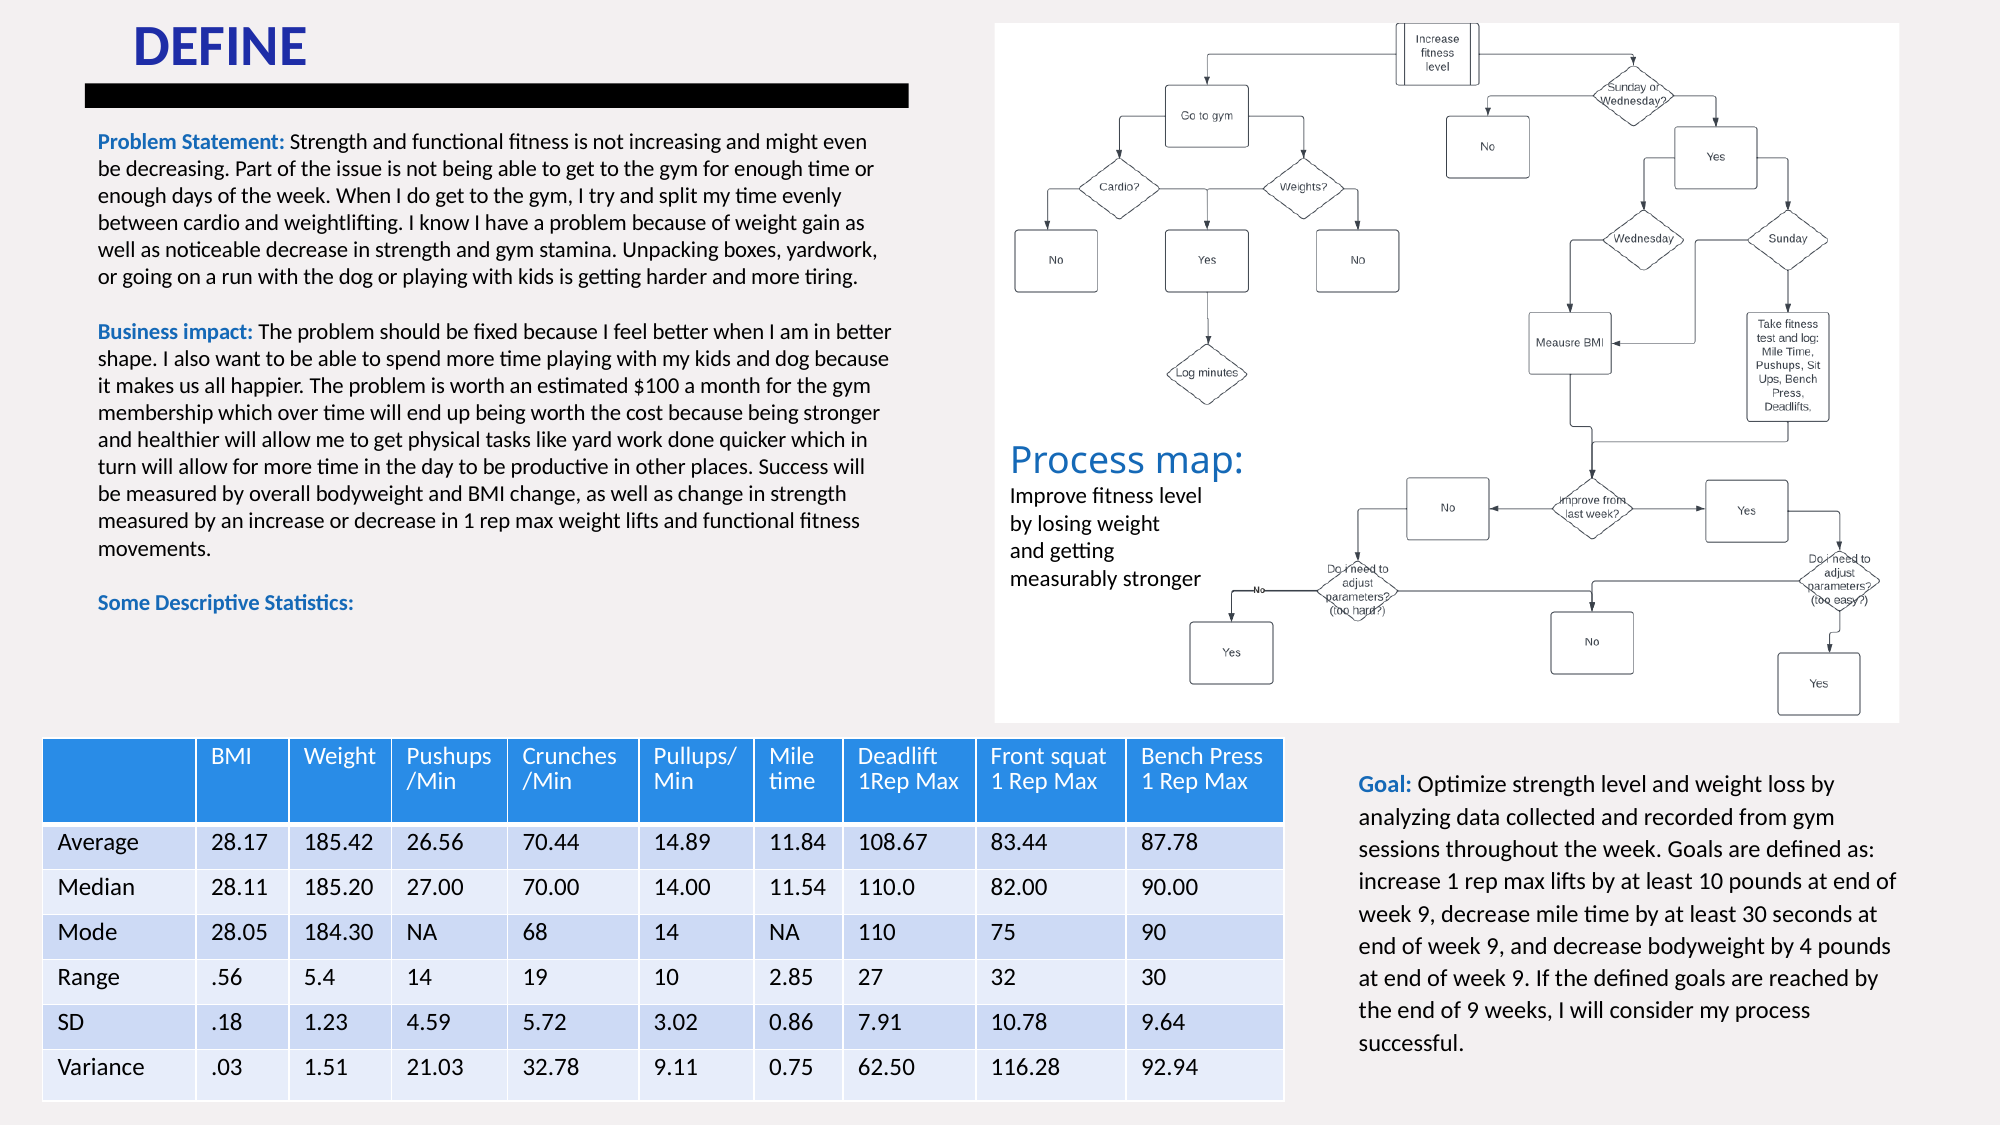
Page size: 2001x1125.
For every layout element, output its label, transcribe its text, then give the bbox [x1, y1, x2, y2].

table_cell 5.4 [290, 960, 391, 1004]
table_cell SD [43, 1005, 195, 1049]
table_cell 27 [844, 960, 975, 1004]
table_cell 185.42 [290, 827, 391, 869]
table_cell 26.56 [392, 827, 507, 869]
table_cell 32 [977, 960, 1125, 1004]
table_header Mile time [755, 739, 842, 822]
table_cell 30 [1127, 960, 1283, 1004]
table_cell 1.23 [290, 1005, 391, 1049]
table_cell 14.89 [640, 827, 753, 869]
table_cell 1.51 [290, 1050, 391, 1100]
table_cell 185.20 [290, 870, 391, 914]
table_cell 4.59 [392, 1005, 507, 1049]
table_cell 28.17 [197, 827, 288, 869]
picture [994, 23, 1900, 723]
table_cell Average [43, 827, 195, 869]
table_cell 10.78 [977, 1005, 1125, 1049]
table_cell 3.02 [640, 1005, 753, 1049]
table_cell 92.94 [1127, 1050, 1283, 1100]
table_header Front squat 1 Rep Max [977, 739, 1125, 822]
table_cell 110 [844, 915, 975, 959]
table_cell 90 [1127, 915, 1283, 959]
table_cell 70.44 [508, 827, 638, 869]
table_cell 87.78 [1127, 827, 1283, 869]
table_cell 90.00 [1127, 870, 1283, 914]
table_cell .18 [197, 1005, 288, 1049]
table_header Deadlift 1Rep Max [844, 739, 975, 822]
table_cell Range [43, 960, 195, 1004]
table_header Crunches/Min [508, 739, 638, 822]
table_cell 75 [977, 915, 1125, 959]
table_cell 11.84 [755, 827, 842, 869]
table_cell 0.86 [755, 1005, 842, 1049]
table_header BMI [197, 739, 288, 822]
table_cell Variance [43, 1050, 195, 1100]
table_cell 70.00 [508, 870, 638, 914]
title Problem Statement: Strength and functional fitness is not increasing and might even be decreasing. Part of the issue is not being able to get to the gym for enough time or enough days of the week. When I do get to the gym, I try and split my time evenly between cardio and weightlifting. I know I have a problem because of weight gain as well as noticeable decrease in strength and gym stamina. Unpacking boxes, yardwork, or going on a run with the dog or playing with kids is getting harder and more tiring. Business impact: The problem should be fixed because I feel better when I am in better shape. I also want to be able to spend more time playing with my kids and dog because it makes us all happier. The problem is worth an estimated $100 a month for the gym membership which over time will end up being worth the cost because being stronger and healthier will allow me to get physical tasks like yard work done quicker which in turn will allow for more time in the day to be productive in other places. Success will be measured by overall bodyweight and BMI change, as well as change in strength measured by an increase or decrease in 1 rep max weight lifts and functional fitness movements. Some Descriptive Statistics: [82, 119, 907, 737]
list Goal: Optimize strength level and weight loss by analyzing data collected and recorded from gym sessions throughout the week. Goals are defined as: increase 1 rep max lifts by at least 10 pounds at end of week 9, decrease mile time by at least 30 seconds at end of week 9, and decrease bodyweight by 4 pounds at end of week 9. If the defined goals are reached by the end of 9 weeks, I will consider my process successful. [1343, 757, 1927, 1066]
table_cell 9.11 [640, 1050, 753, 1100]
table_cell 10 [640, 960, 753, 1004]
table_cell 5.72 [508, 1005, 638, 1049]
table_header Bench Press 1 Rep Max [1127, 739, 1283, 822]
table_cell 110.0 [844, 870, 975, 914]
table_cell 28.05 [197, 915, 288, 959]
table_cell Median [43, 870, 195, 914]
table_cell 14.00 [640, 870, 753, 914]
table_cell 184.30 [290, 915, 391, 959]
table_cell NA [392, 915, 507, 959]
table_cell 82.00 [977, 870, 1125, 914]
table_cell Mode [43, 915, 195, 959]
table_cell 14 [392, 960, 507, 1004]
table_cell 11.54 [755, 870, 842, 914]
table_cell NA [755, 915, 842, 959]
table_cell 21.03 [392, 1050, 507, 1100]
table_cell 28.11 [197, 870, 288, 914]
table_cell 14 [640, 915, 753, 959]
table_cell 83.44 [977, 827, 1125, 869]
table_cell 108.67 [844, 827, 975, 869]
table_cell .03 [197, 1050, 288, 1100]
table_cell 19 [508, 960, 638, 1004]
table_cell 116.28 [977, 1050, 1125, 1100]
table_cell 7.91 [844, 1005, 975, 1049]
table_cell 62.50 [844, 1050, 975, 1100]
table_cell 0.75 [755, 1050, 842, 1100]
table_cell 9.64 [1127, 1005, 1283, 1049]
table_header Pullups/Min [640, 739, 753, 822]
table_header Weight [290, 739, 391, 822]
table_cell 32.78 [508, 1050, 638, 1100]
table_cell .56 [197, 960, 288, 1004]
table_cell 27.00 [392, 870, 507, 914]
table_cell 2.85 [755, 960, 842, 1004]
table_cell 68 [508, 915, 638, 959]
text_box DEFINE [118, 0, 471, 85]
table_header [43, 739, 195, 822]
table_header Pushups/Min [392, 739, 507, 822]
